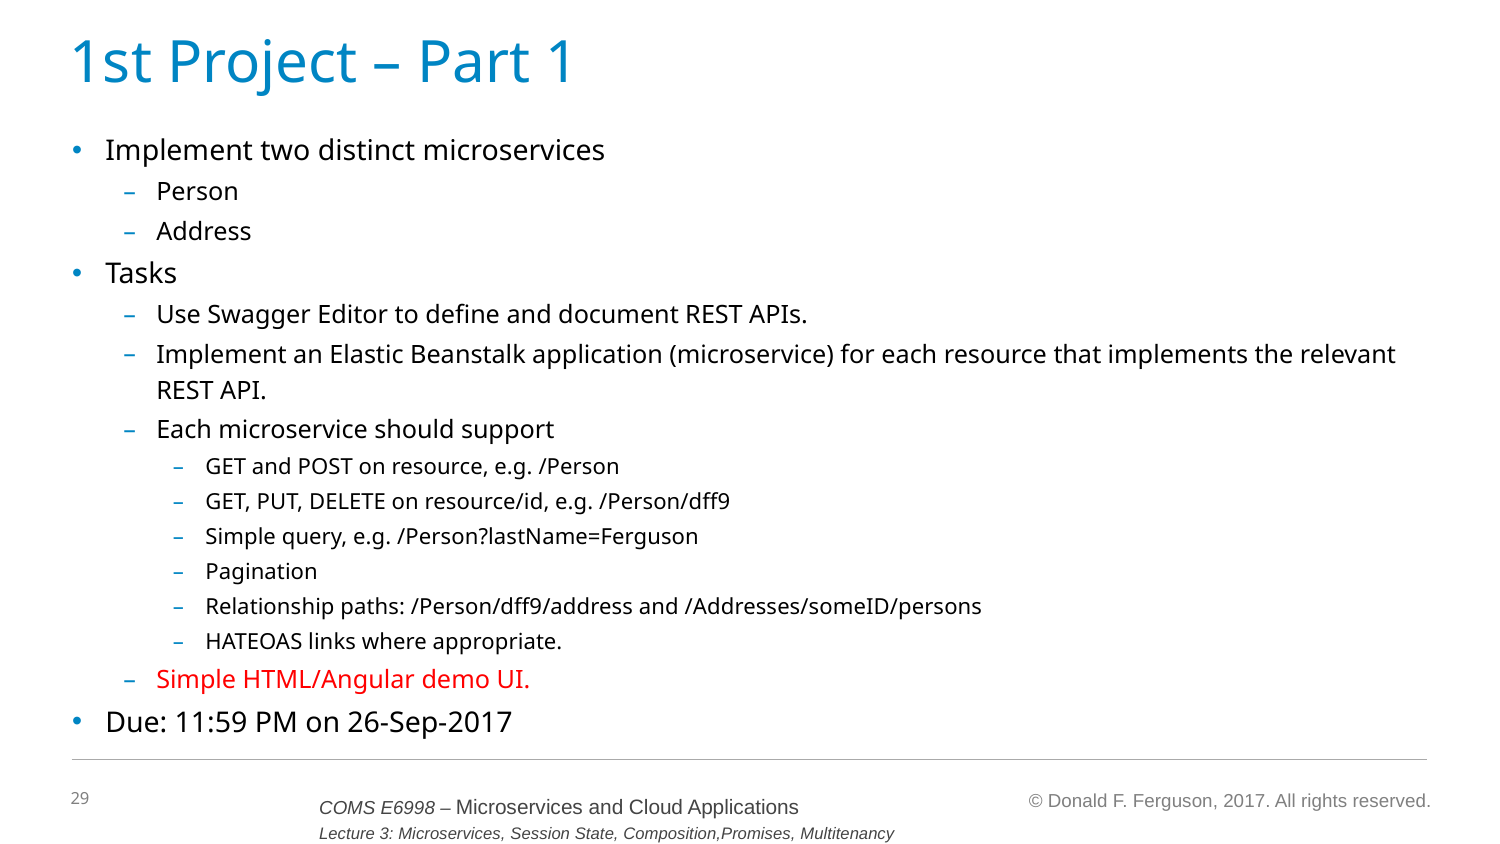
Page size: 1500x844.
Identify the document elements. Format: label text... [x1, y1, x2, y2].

list Implement two distinct microservices Person Address Tasks Use Swagger Editor to define and document REST APIs. Implement an Elastic Beanstalk application (microservice) for each resource that implements the relevant REST API. Each microservice should support GET and POST on resource, e.g. /Person GET, PUT, DELETE on resource/id, e.g. /Person/dff9 Simple query, e.g. /Person?lastName=Ferguson Pagination Relationship paths: /Person/dff9/address and /Addresses/someID/persons HATEOAS links where appropriate. Simple HTML/Angular demo UI. Due: 11:59 PM on 26-Sep-2017 [71, 125, 1429, 743]
title 1st Project – Part 1 [69, 31, 1429, 96]
